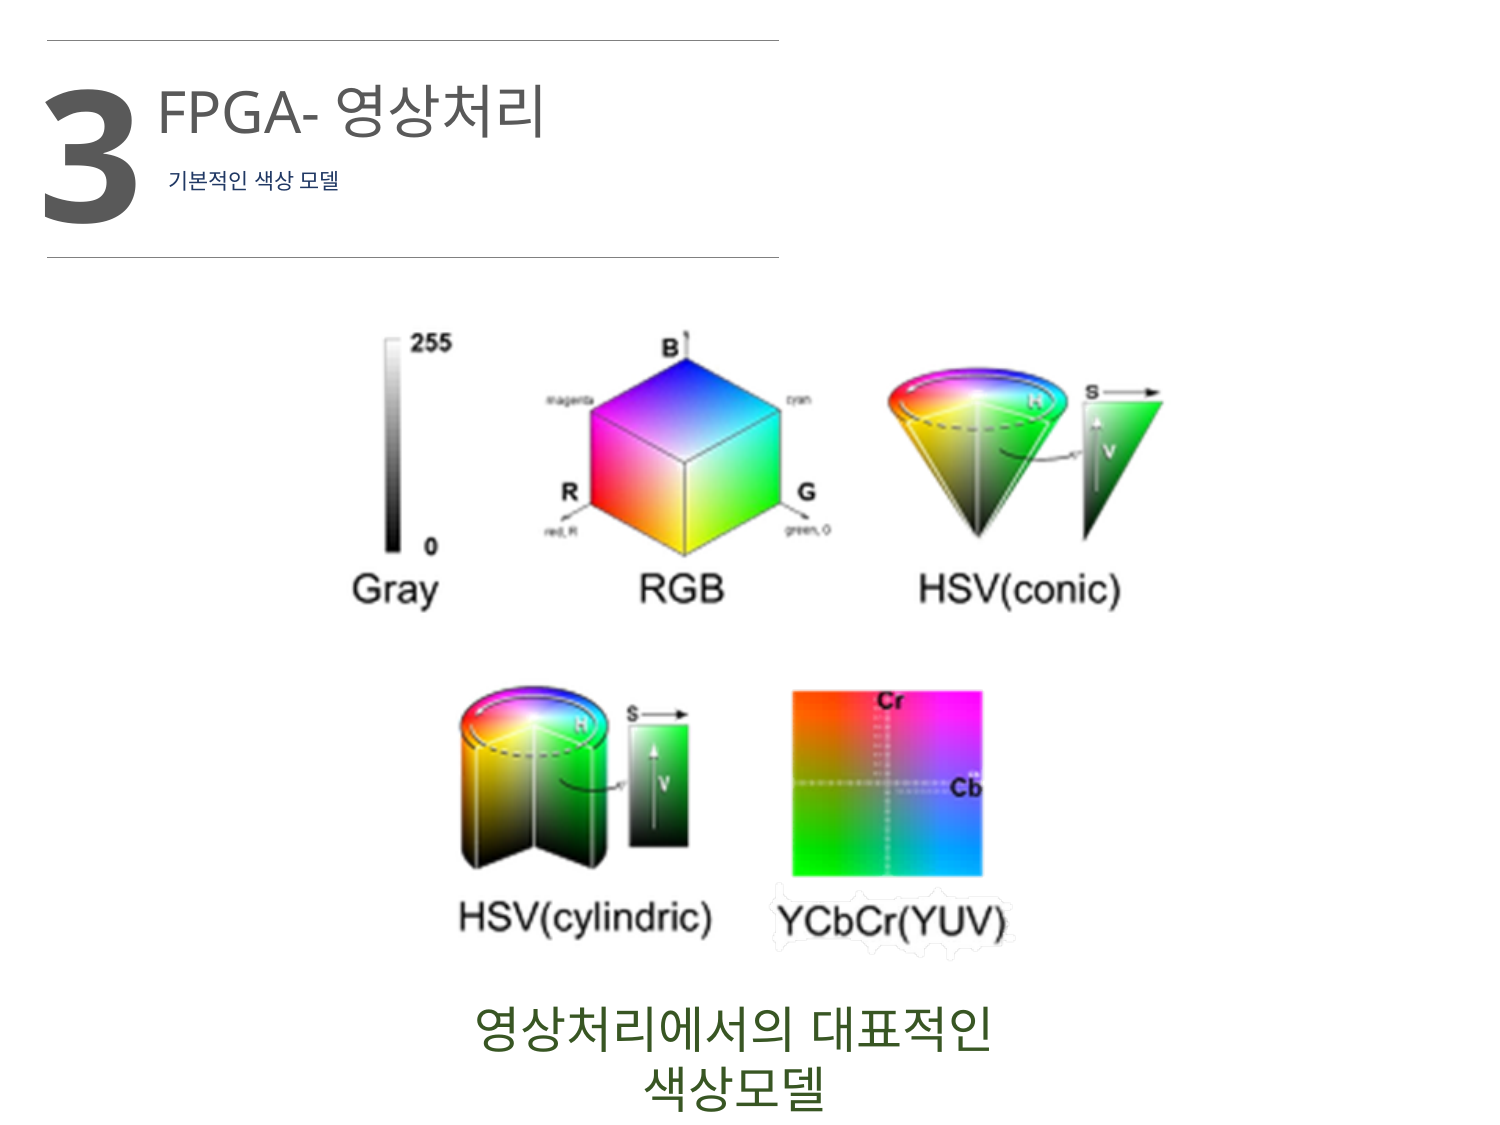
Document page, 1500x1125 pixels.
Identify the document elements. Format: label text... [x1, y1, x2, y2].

picture [760, 660, 1044, 980]
text_box 영상처리에서의 대표적인 색상모델 [381, 991, 1088, 1125]
text_box 기본적인 색상 모델 [154, 150, 871, 201]
text_box 3 [23, 31, 154, 267]
text_box FPGA-영상처리 [154, 68, 815, 150]
picture [283, 320, 1186, 963]
